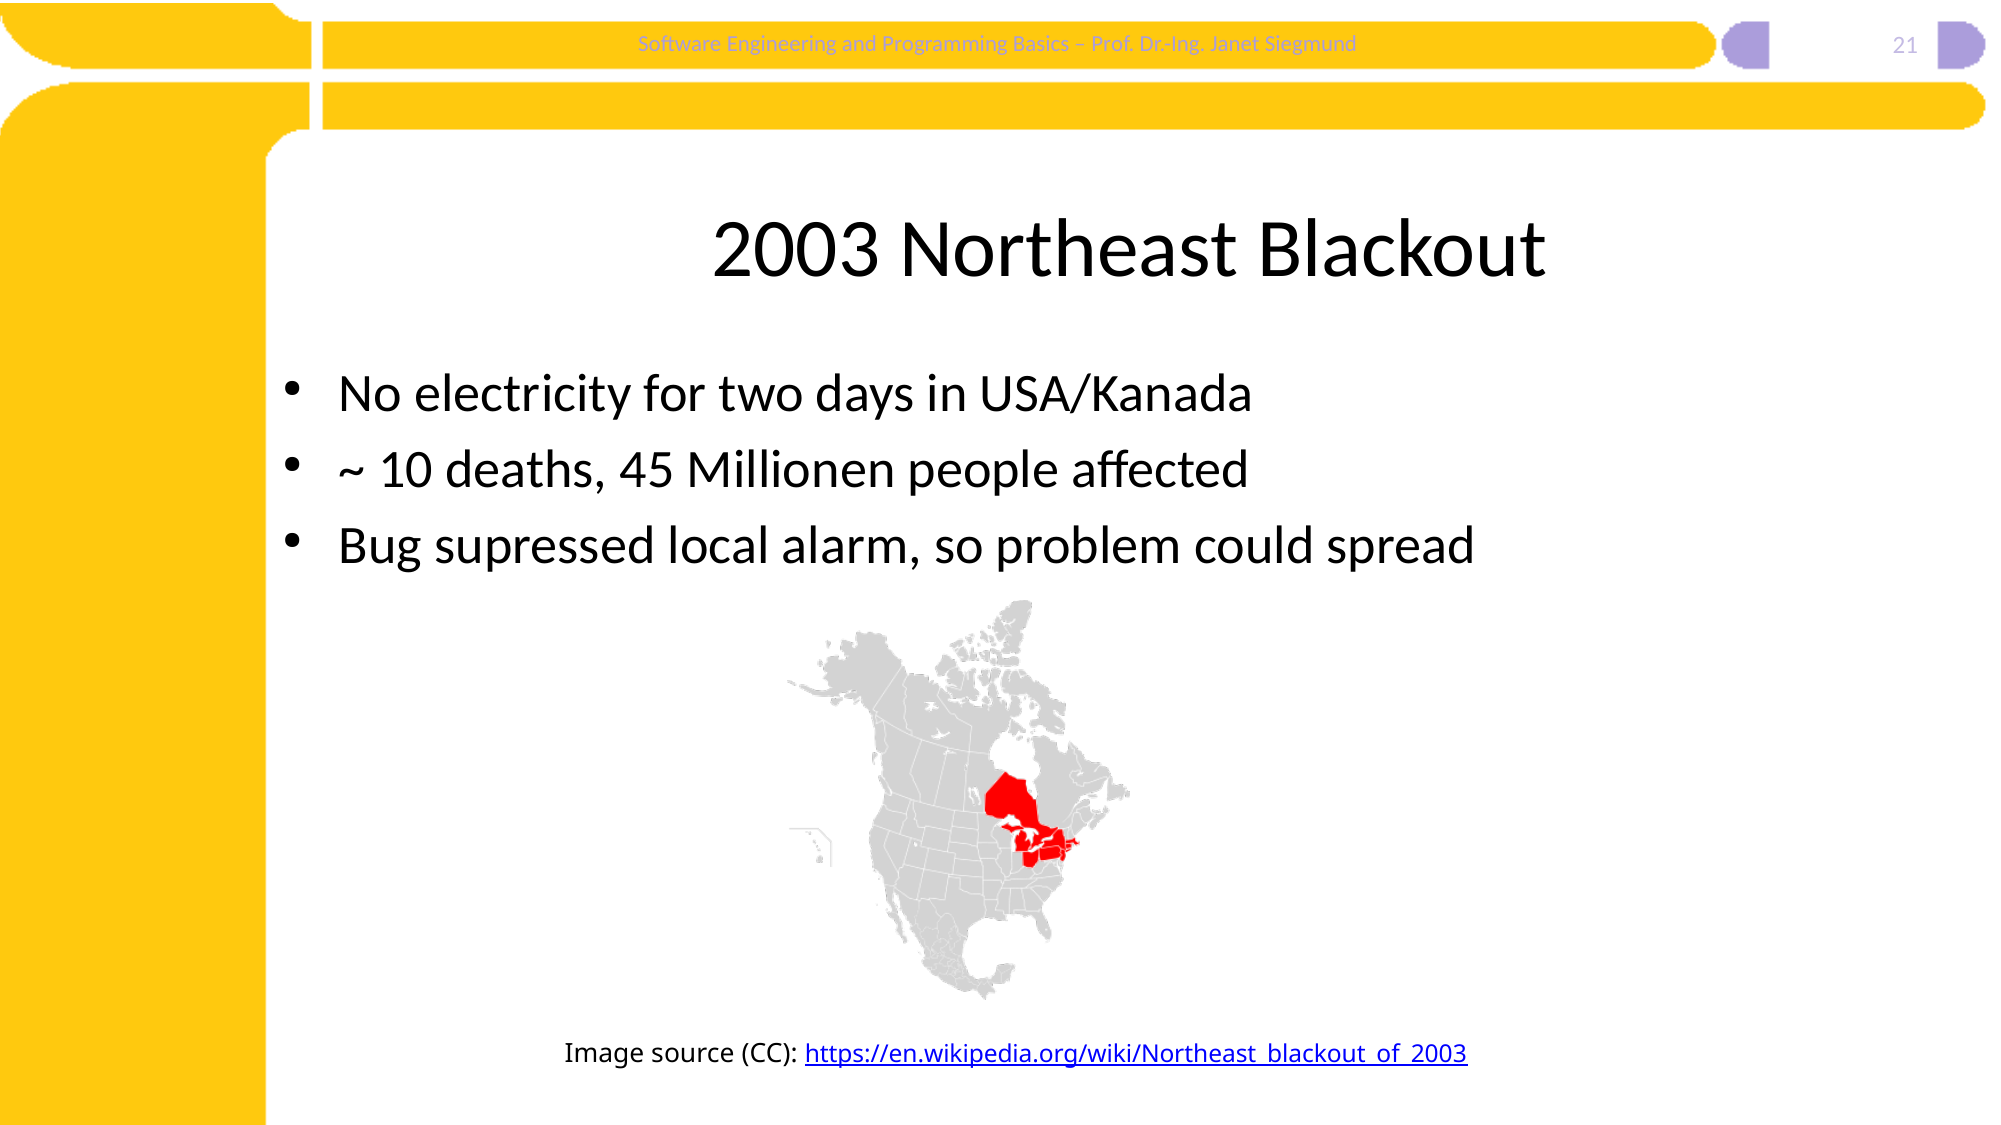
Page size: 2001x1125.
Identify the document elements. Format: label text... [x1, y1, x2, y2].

text_box Image source (CC): https://en.wikipedia.org/wiki/Northeast_blackout_of_2003 [551, 1029, 1921, 1081]
slide_number 21 [1767, 20, 1934, 67]
picture [0, 3, 1999, 1125]
list No electricity for two days in USA/Kanada ~ 10 deaths, 45 Millionen people affected Bug supressed local alarm, so problem could spread [267, 349, 1993, 1104]
title 2003 Northeast Blackout [267, 149, 1993, 338]
